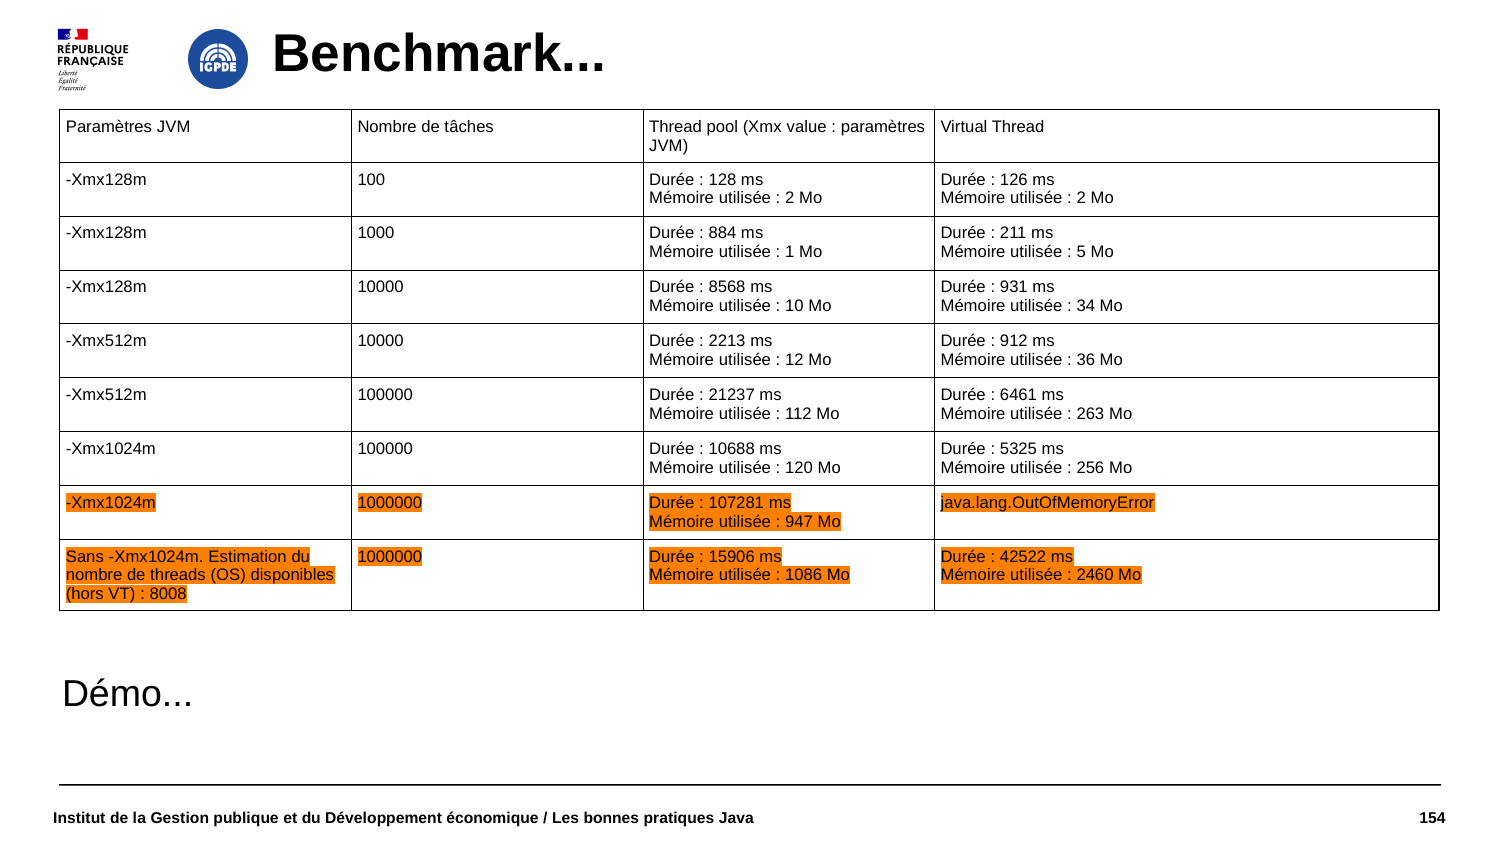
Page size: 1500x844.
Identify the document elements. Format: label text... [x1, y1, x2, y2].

table_cell -Xmx128m [60, 271, 351, 323]
table_cell Durée : 42522 ms Mémoire utilisée : 2460 Mo [935, 540, 1438, 610]
table_cell 10000 [352, 324, 643, 377]
table_cell -Xmx1024m [60, 432, 351, 485]
picture [47, 18, 139, 101]
table_cell -Xmx512m [60, 324, 351, 377]
table_cell Durée : 126 ms Mémoire utilisée : 2 Mo [935, 163, 1438, 216]
text_box Démo... [47, 661, 402, 718]
table_cell 1000 [352, 217, 643, 270]
table_cell Durée : 21237 ms Mémoire utilisée : 112 Mo [644, 378, 934, 431]
slide_number 1 [1224, 803, 1446, 844]
table_cell Durée : 6461 ms Mémoire utilisée : 263 Mo [935, 378, 1438, 431]
table_cell Durée : 15906 ms Mémoire utilisée : 1086 Mo [644, 540, 934, 610]
table_cell Durée : 2213 ms Mémoire utilisée : 12 Mo [644, 324, 934, 377]
table_header Virtual Thread [935, 110, 1438, 162]
table_cell Durée : 931 ms Mémoire utilisée : 34 Mo [935, 271, 1438, 323]
table_cell Sans -Xmx1024m. Estimation du nombre de threads (OS) disponibles (hors VT) : 8008 [60, 540, 351, 610]
table_cell Durée : 8568 ms Mémoire utilisée : 10 Mo [644, 271, 934, 323]
table_cell 1000000 [352, 486, 643, 539]
table_cell 10000 [352, 271, 643, 323]
table_cell 100000 [352, 378, 643, 431]
text_box [330, 88, 1482, 803]
table_cell Durée : 912 ms Mémoire utilisée : 36 Mo [935, 324, 1438, 377]
table_cell Durée : 10688 ms Mémoire utilisée : 120 Mo [644, 432, 934, 485]
table_cell Durée : 5325 ms Mémoire utilisée : 256 Mo [935, 432, 1438, 485]
table_cell -Xmx512m [60, 378, 351, 431]
table_cell -Xmx1024m [60, 486, 351, 539]
table_header Paramètres JVM [60, 110, 351, 162]
table_cell -Xmx128m [60, 217, 351, 270]
table_cell -Xmx128m [60, 163, 351, 216]
footer Institut de la Gestion publique et du Développement économique / Les bonnes pratiques Java [53, 787, 779, 844]
table_cell 100 [352, 163, 643, 216]
table_cell 100000 [352, 432, 643, 485]
table_header Thread pool (Xmx value : paramètres JVM) [644, 110, 934, 162]
table_cell Durée : 107281 ms Mémoire utilisée : 947 Mo [644, 486, 934, 539]
table_cell 1000000 [352, 540, 643, 610]
table_cell Durée : 211 ms Mémoire utilisée : 5 Mo [935, 217, 1438, 270]
table_cell java.lang.OutOfMemoryError [935, 486, 1438, 539]
picture [188, 29, 248, 89]
title Benchmark... [272, 25, 1458, 86]
table_header Nombre de tâches [352, 110, 643, 162]
table_cell Durée : 884 ms Mémoire utilisée : 1 Mo [644, 217, 934, 270]
table_cell Durée : 128 ms Mémoire utilisée : 2 Mo [644, 163, 934, 216]
